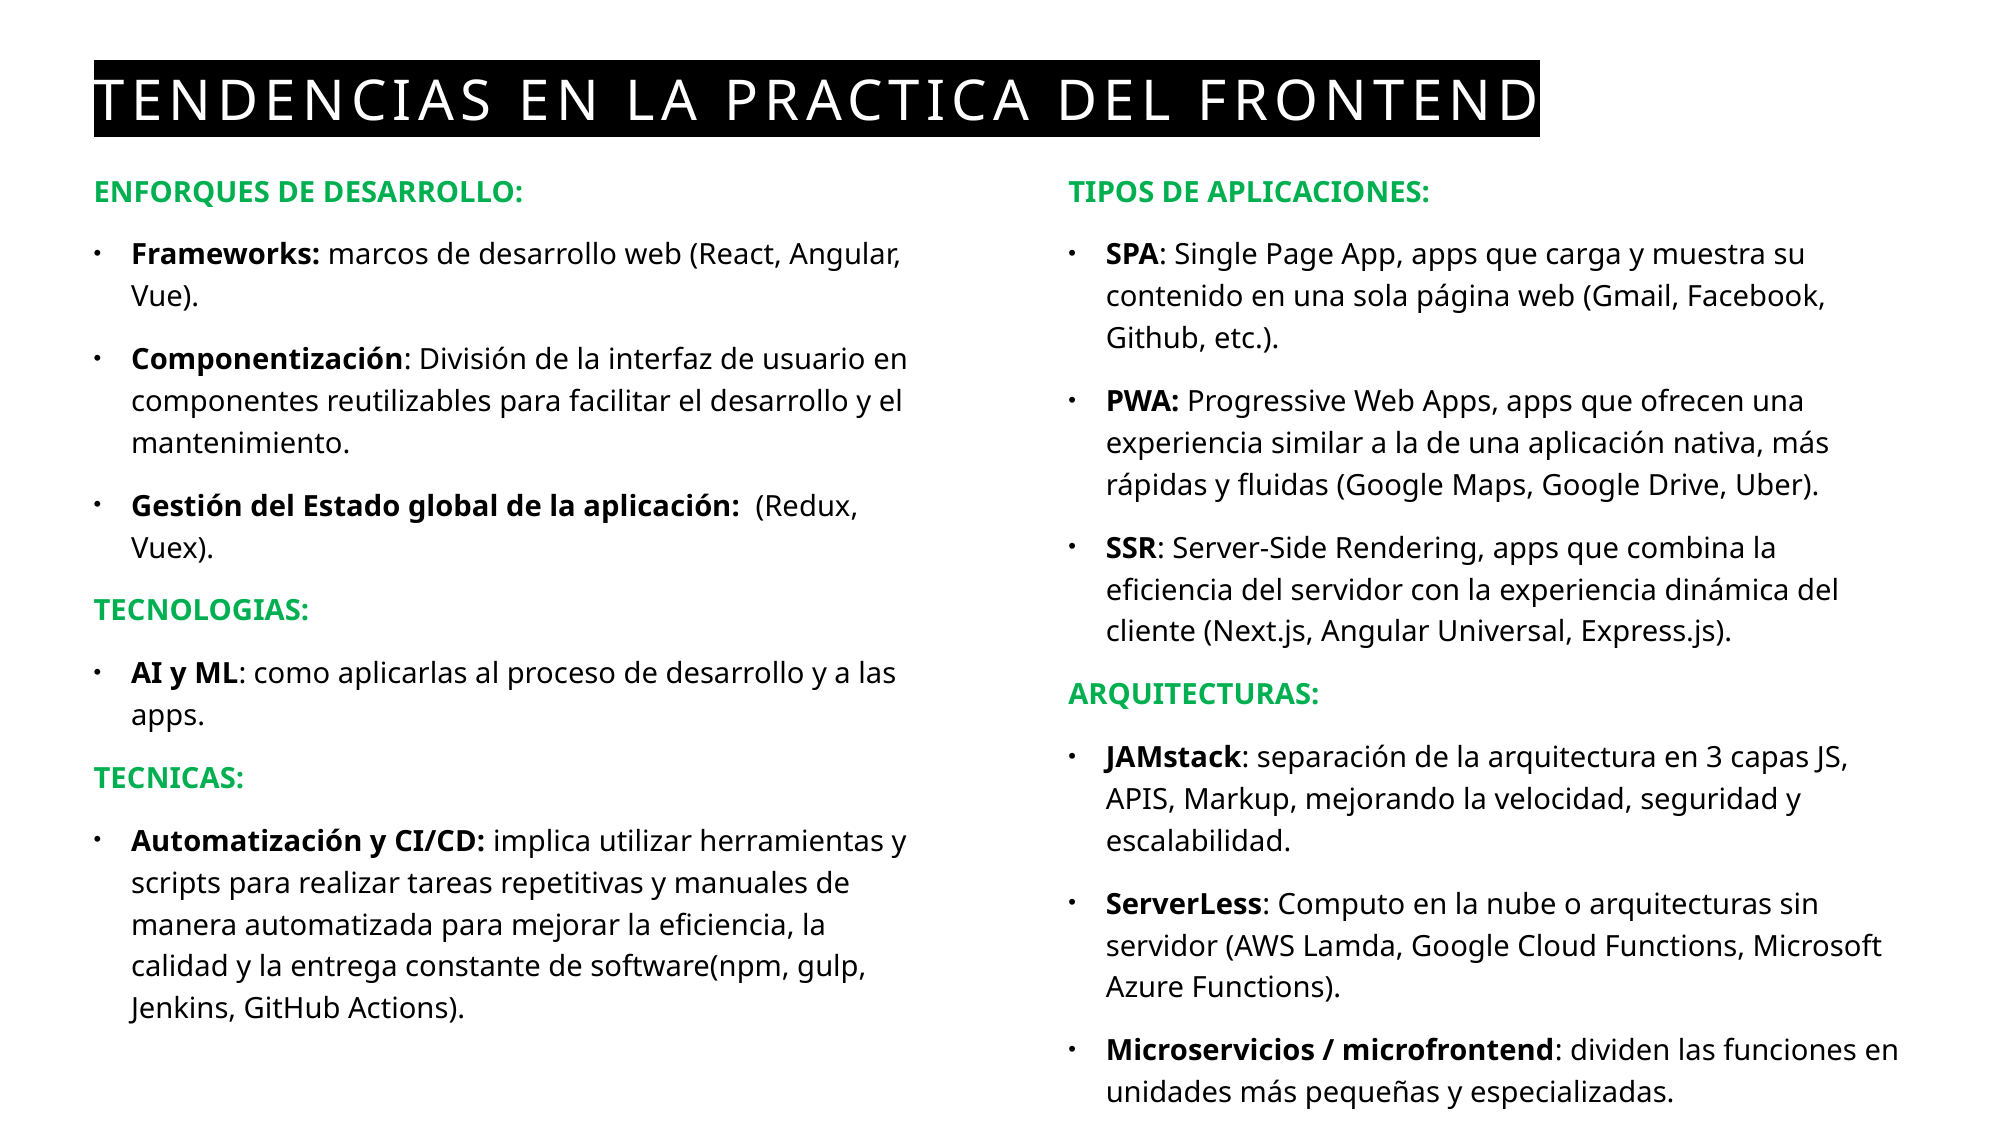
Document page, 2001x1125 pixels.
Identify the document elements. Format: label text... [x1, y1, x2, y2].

list TIPOS DE APLICACIONES: SPA: Single Page App, apps que carga y muestra su contenido en una sola página web (Gmail, Facebook, Github, etc.). PWA: Progressive Web Apps, apps que ofrecen una experiencia similar a la de una aplicación nativa, más rápidas y fluidas (Google Maps, Google Drive, Uber). SSR: Server-Side Rendering, apps que combina la eficiencia del servidor con la experiencia dinámica del cliente (Next.js, Angular Universal, Express.js). ARQUITECTURAS: JAMstack: separación de la arquitectura en 3 capas JS, APIS, Markup, mejorando la velocidad, seguridad y escalabilidad. ServerLess: Computo en la nube o arquitecturas sin servidor (AWS Lamda, Google Cloud Functions, Microsoft Azure Functions). Microservicios / microfrontend: dividen las funciones en unidades más pequeñas y especializadas. [1053, 158, 1922, 1054]
title Tendencias EN LA PRACTICA del FRONTEND [78, 41, 1922, 139]
list ENFORQUES DE DESARROLLO: Frameworks: marcos de desarrollo web (React, Angular, Vue). Componentización: División de la interfaz de usuario en componentes reutilizables para facilitar el desarrollo y el mantenimiento. Gestión del Estado global de la aplicación: (Redux, Vuex). TECNOLOGIAS: AI y ML: como aplicarlas al proceso de desarrollo y a las apps. TECNICAS: Automatización y CI/CD: implica utilizar herramientas y scripts para realizar tareas repetitivas y manuales de manera automatizada para mejorar la eficiencia, la calidad y la entrega constante de software(npm, gulp, Jenkins, GitHub Actions). [78, 158, 947, 1054]
